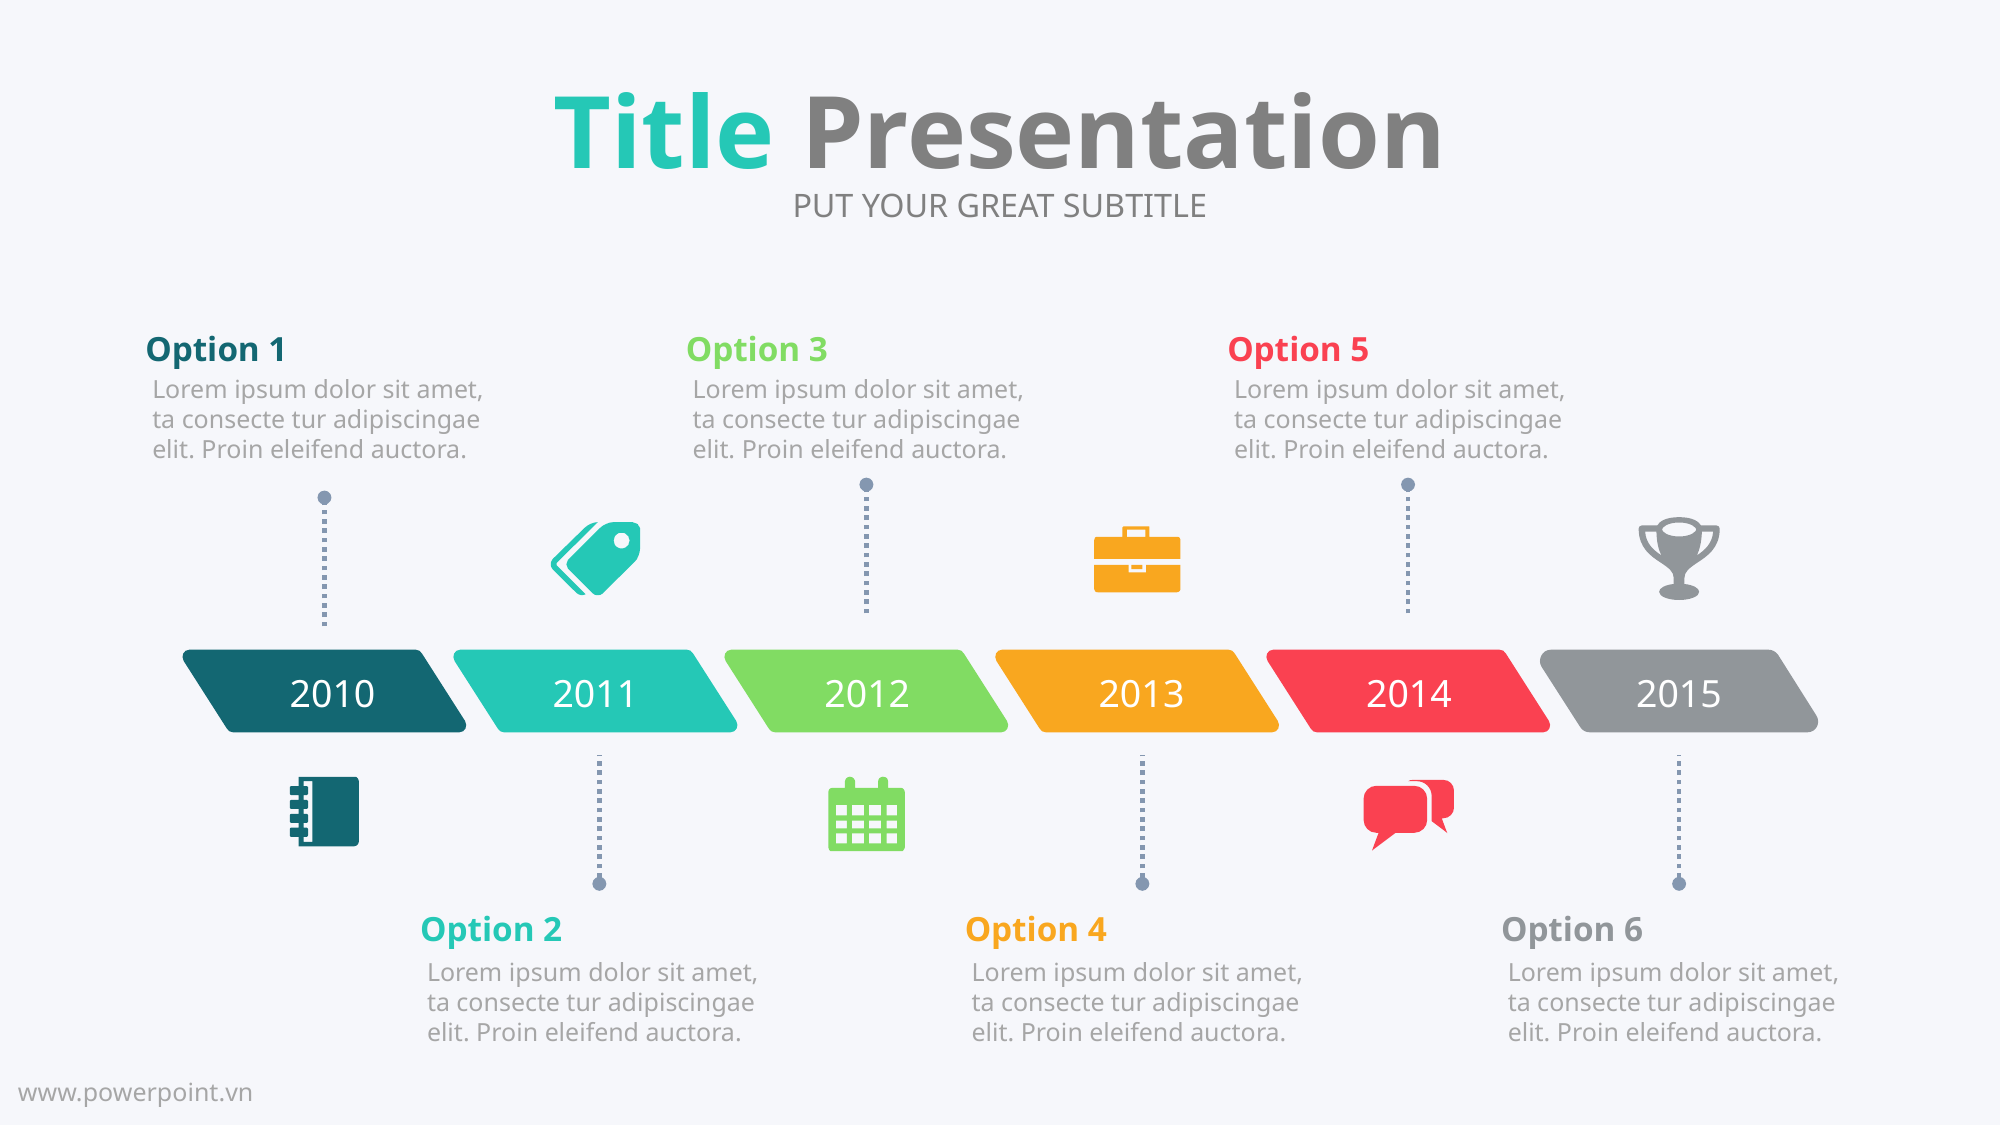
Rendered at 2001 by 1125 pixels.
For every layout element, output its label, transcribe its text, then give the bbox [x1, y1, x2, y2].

text_box Lorem ipsum dolor sit amet, ta consecte tur adipiscingae elit. Proin eleifend auctora. [137, 366, 518, 471]
text_box Option 3 [671, 320, 843, 376]
text_box Lorem ipsum dolor sit amet, ta consecte tur adipiscingae elit. Proin eleifend auctora. [956, 948, 1337, 1054]
text_box [1539, 649, 1819, 733]
text_box [828, 776, 905, 852]
text_box Lorem ipsum dolor sit amet, ta consecte tur adipiscingae elit. Proin eleifend auctora. [678, 366, 1058, 471]
text_box [724, 649, 1009, 733]
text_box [1363, 779, 1454, 852]
text_box 2013 [1083, 662, 1200, 723]
text_box 2012 [809, 662, 926, 723]
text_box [493, 64, 1507, 237]
text_box [289, 776, 359, 847]
text_box [995, 649, 1280, 733]
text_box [1094, 526, 1181, 593]
text_box Option 2 [405, 901, 578, 956]
text_box [1266, 649, 1551, 733]
text_box Lorem ipsum dolor sit amet, ta consecte tur adipiscingae elit. Proin eleifend auctora. [1493, 948, 1874, 1054]
text_box Option 1 [130, 320, 303, 376]
text_box Lorem ipsum dolor sit amet, ta consecte tur adipiscingae elit. Proin eleifend auctora. [412, 948, 793, 1054]
text_box Option 6 [1486, 901, 1658, 956]
text_box [453, 649, 738, 733]
text_box [566, 522, 641, 596]
text_box 2014 [1351, 662, 1467, 723]
text_box Option 4 [950, 901, 1122, 956]
text_box [1638, 517, 1720, 601]
text_box Lorem ipsum dolor sit amet, ta consecte tur adipiscingae elit. Proin eleifend auctora. [1219, 366, 1600, 471]
text_box [182, 649, 467, 733]
text_box [550, 522, 598, 596]
text_box 2010 [274, 662, 391, 723]
text_box Option 5 [1212, 320, 1385, 376]
text_box 2015 [1621, 662, 1737, 723]
text_box 2011 [537, 662, 654, 723]
